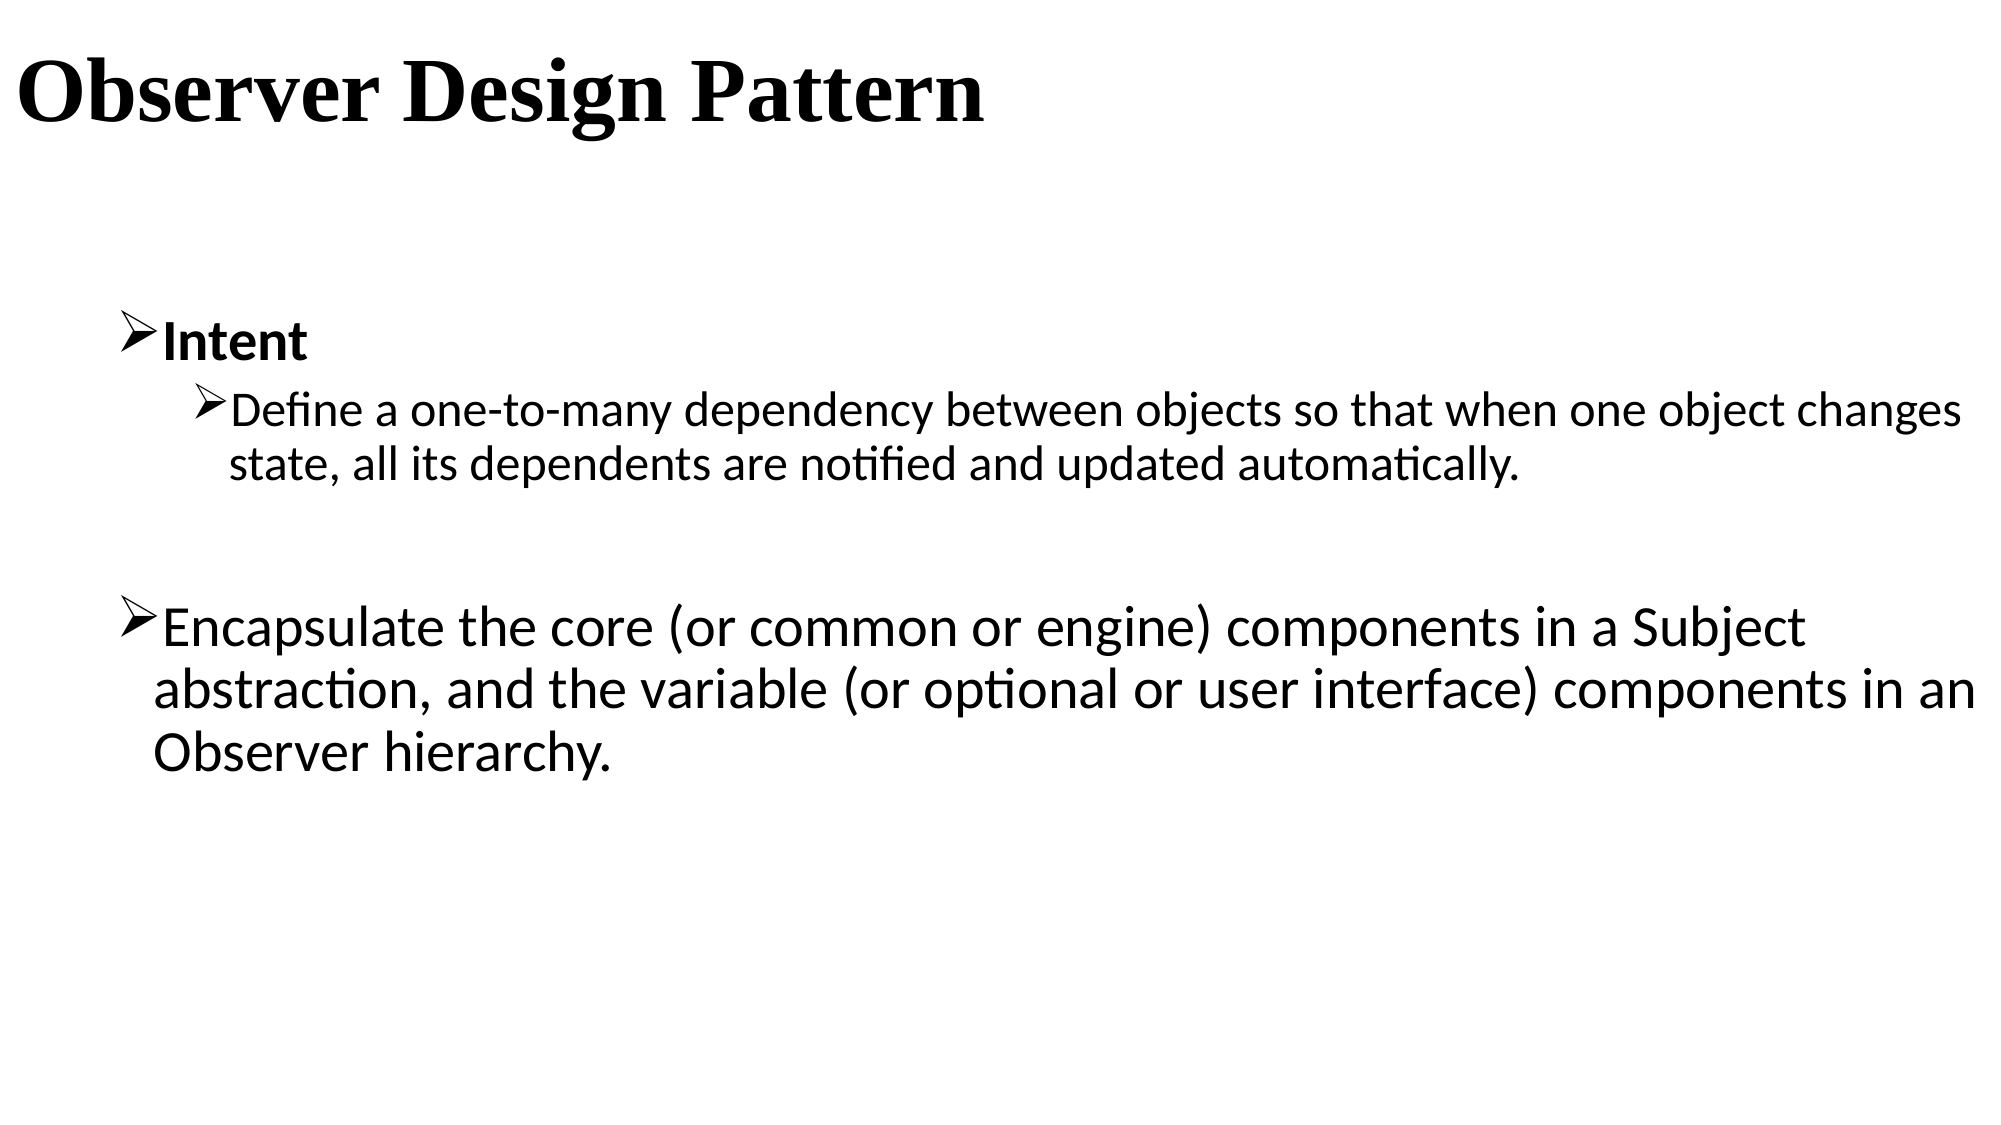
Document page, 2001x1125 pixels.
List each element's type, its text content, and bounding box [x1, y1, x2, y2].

title Observer Design Pattern [0, 2, 2000, 180]
list Intent Define a one-to-many dependency between objects so that when one object changes state, all its dependents are notified and updated automatically. Encapsulate the core (or common or engine) components in a Subject abstraction, and the variable (or optional or user interface) components in an Observer hierarchy. [100, 302, 2000, 963]
